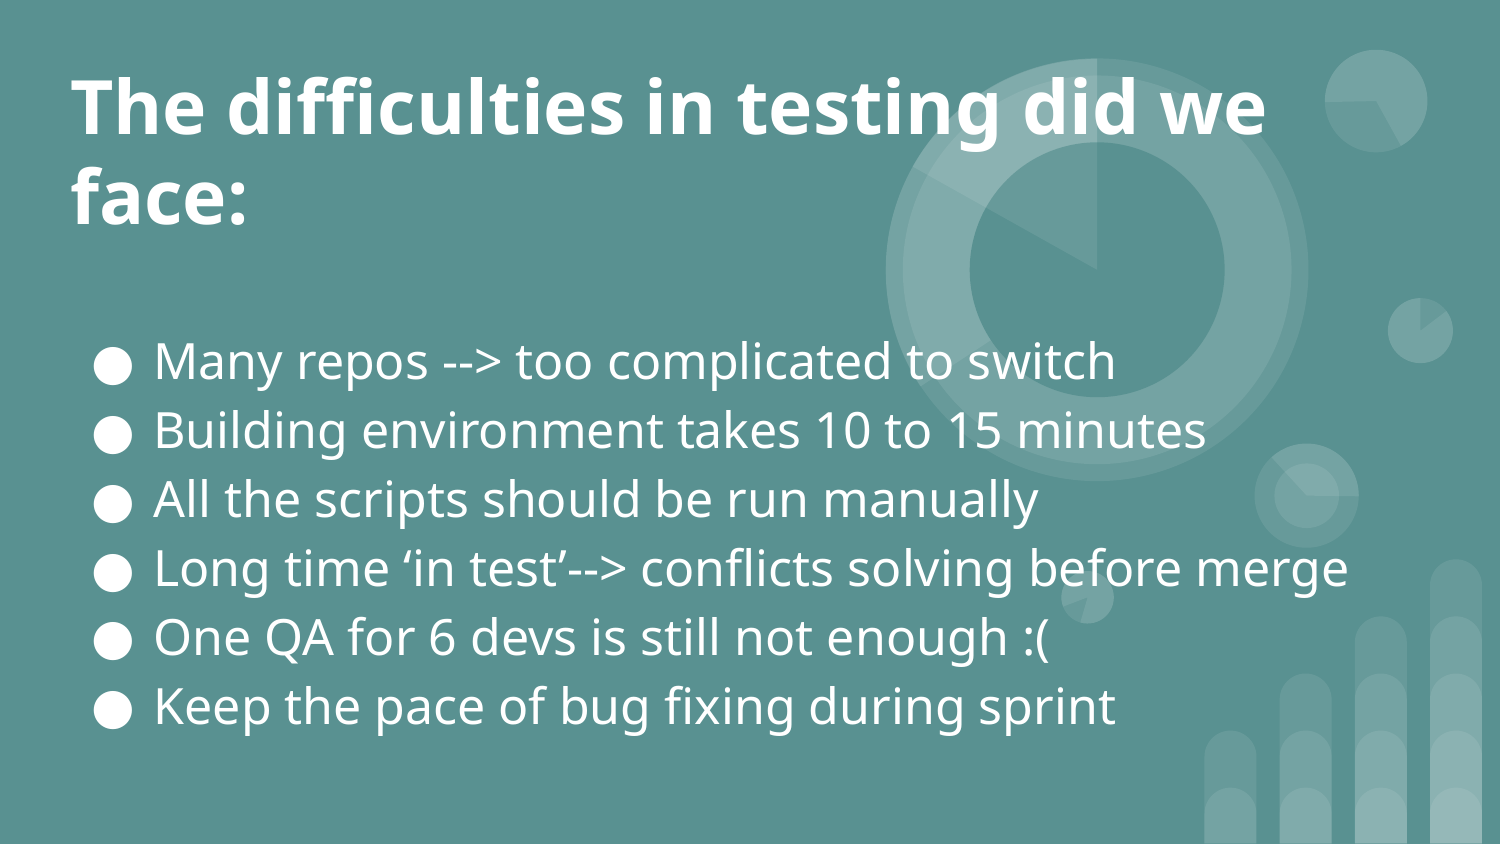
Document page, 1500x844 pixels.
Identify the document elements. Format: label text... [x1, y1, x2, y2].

subtitle Many repos --> too complicated to switch Building environment takes 10 to 15 minutes All the scripts should be run manually Long time ‘in test’--> conflicts solving before merge One QA for 6 devs is still not enough :( Keep the pace of bug fixing during sprint [63, 305, 1484, 832]
title The difficulties in testing did we face: [55, 31, 1453, 267]
